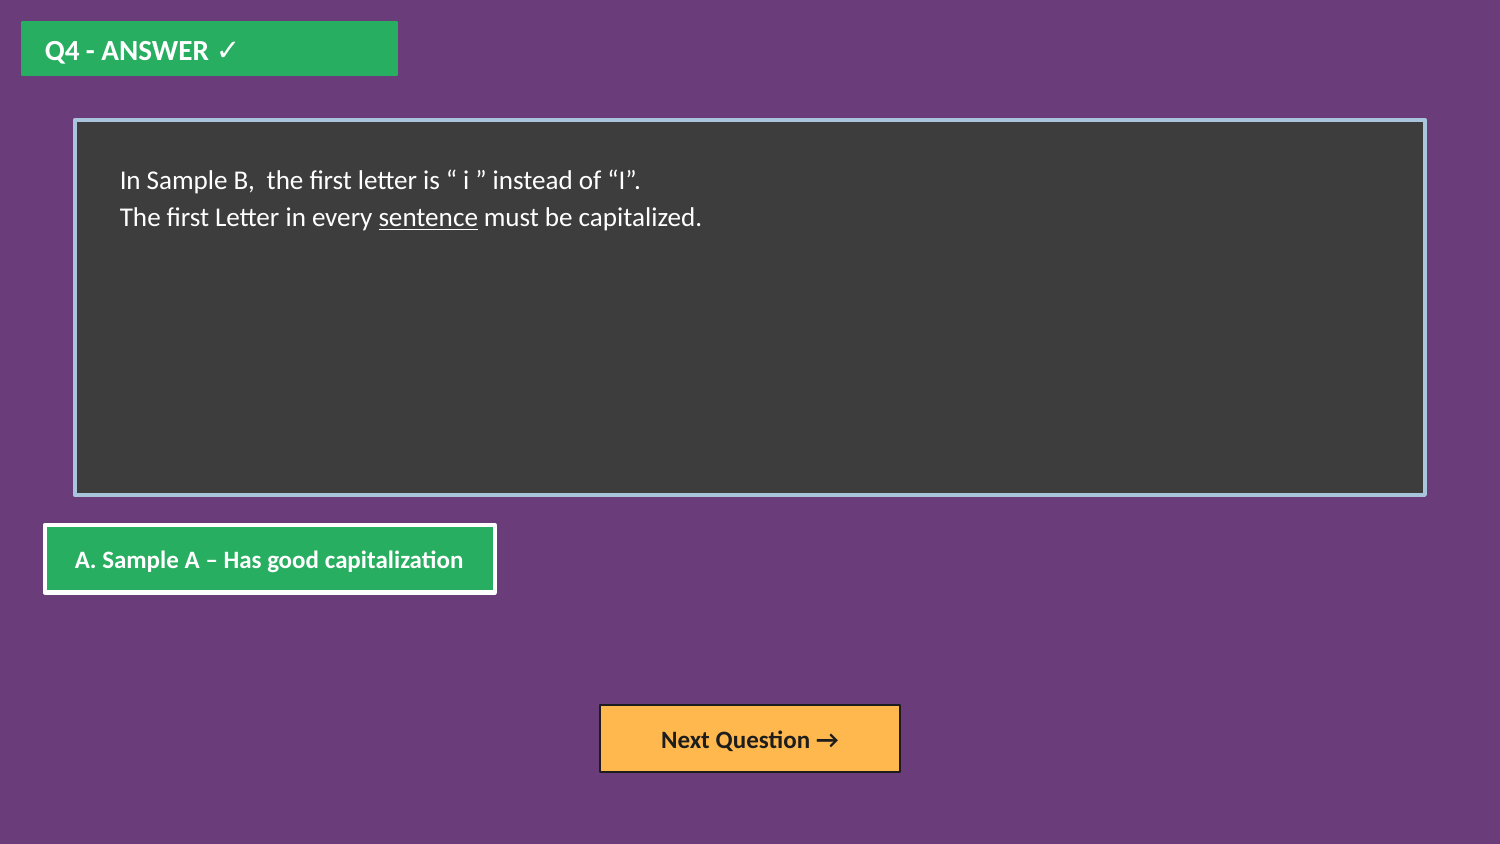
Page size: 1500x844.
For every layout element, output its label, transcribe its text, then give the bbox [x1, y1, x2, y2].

text_box [22, 22, 398, 75]
text_box Q4 - ANSWER ✓ [29, 23, 390, 74]
text_box [74, 119, 1425, 495]
text_box [44, 525, 495, 593]
text_box Next Question → [614, 712, 885, 765]
text_box In Sample B, the first letter is “ i ” instead of “I”. The first Letter in every sentence must be capitalized. [104, 149, 1395, 465]
text_box [599, 705, 900, 773]
text_box A. Sample A – Has good capitalization [59, 532, 480, 585]
